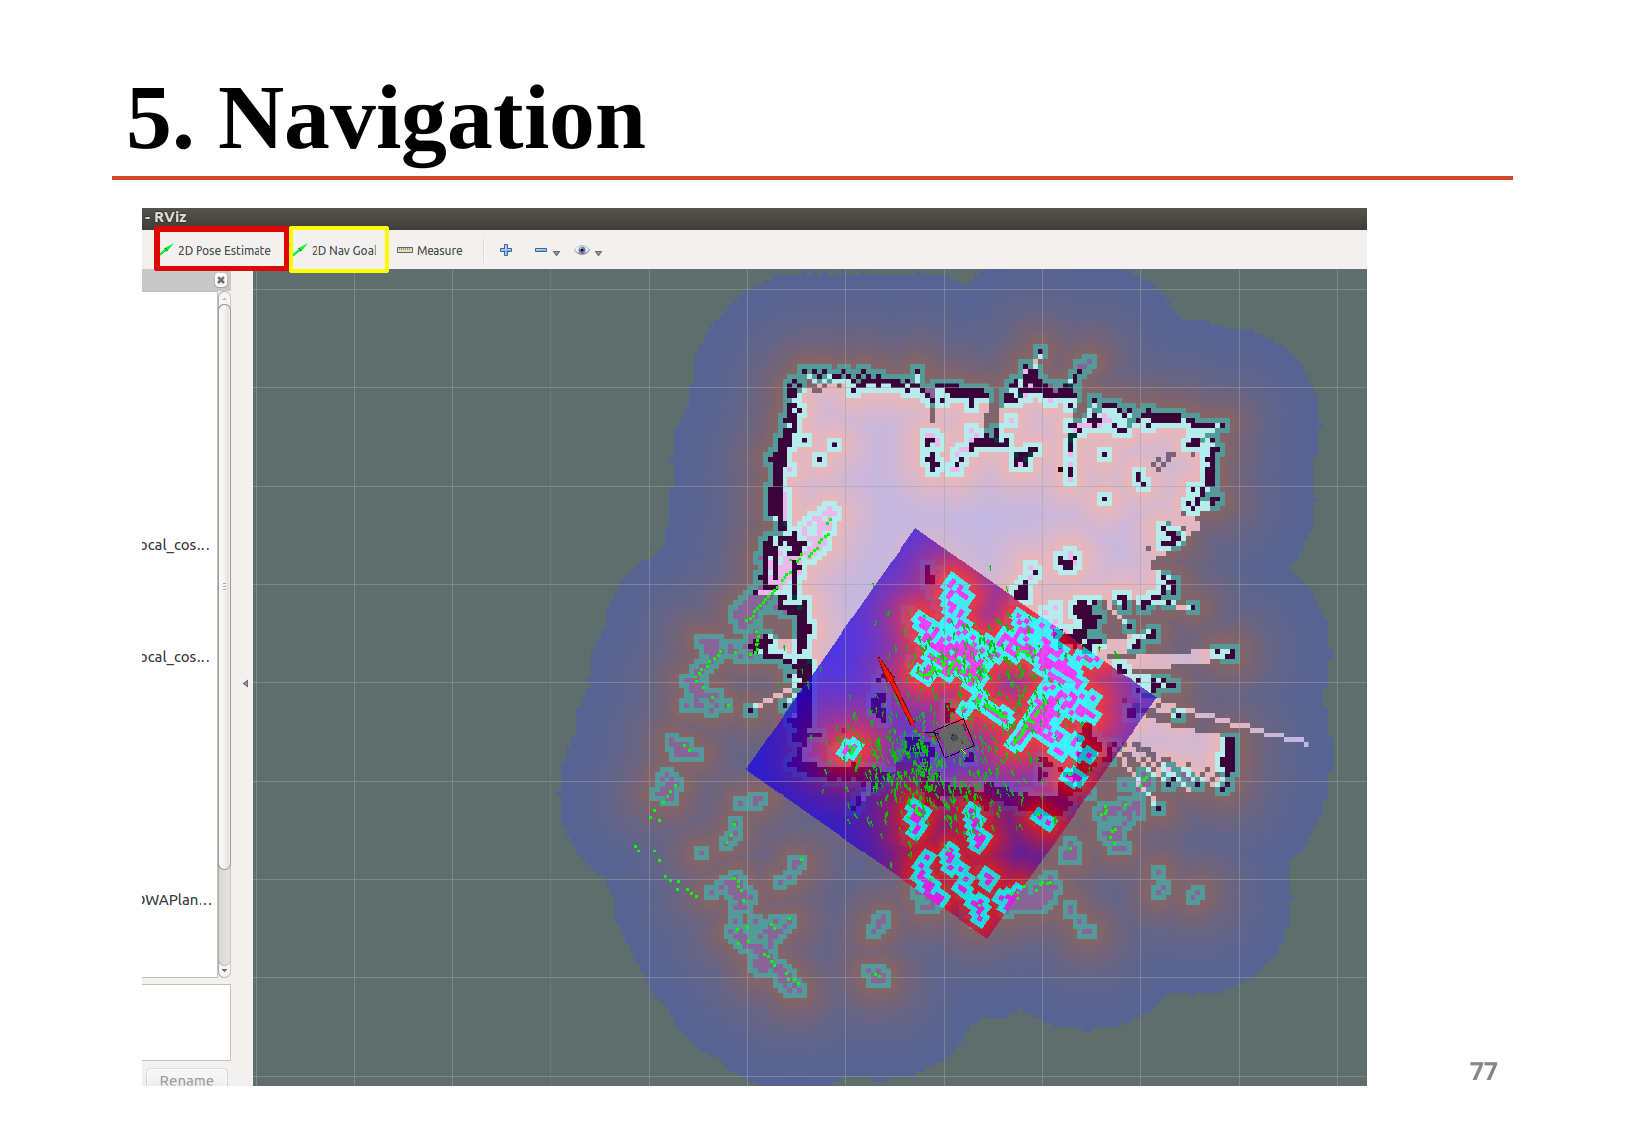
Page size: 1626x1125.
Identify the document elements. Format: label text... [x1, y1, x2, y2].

title 5. Navigation [111, 59, 1514, 179]
slide_number ‹#› [1433, 1042, 1514, 1103]
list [141, 208, 1367, 1087]
